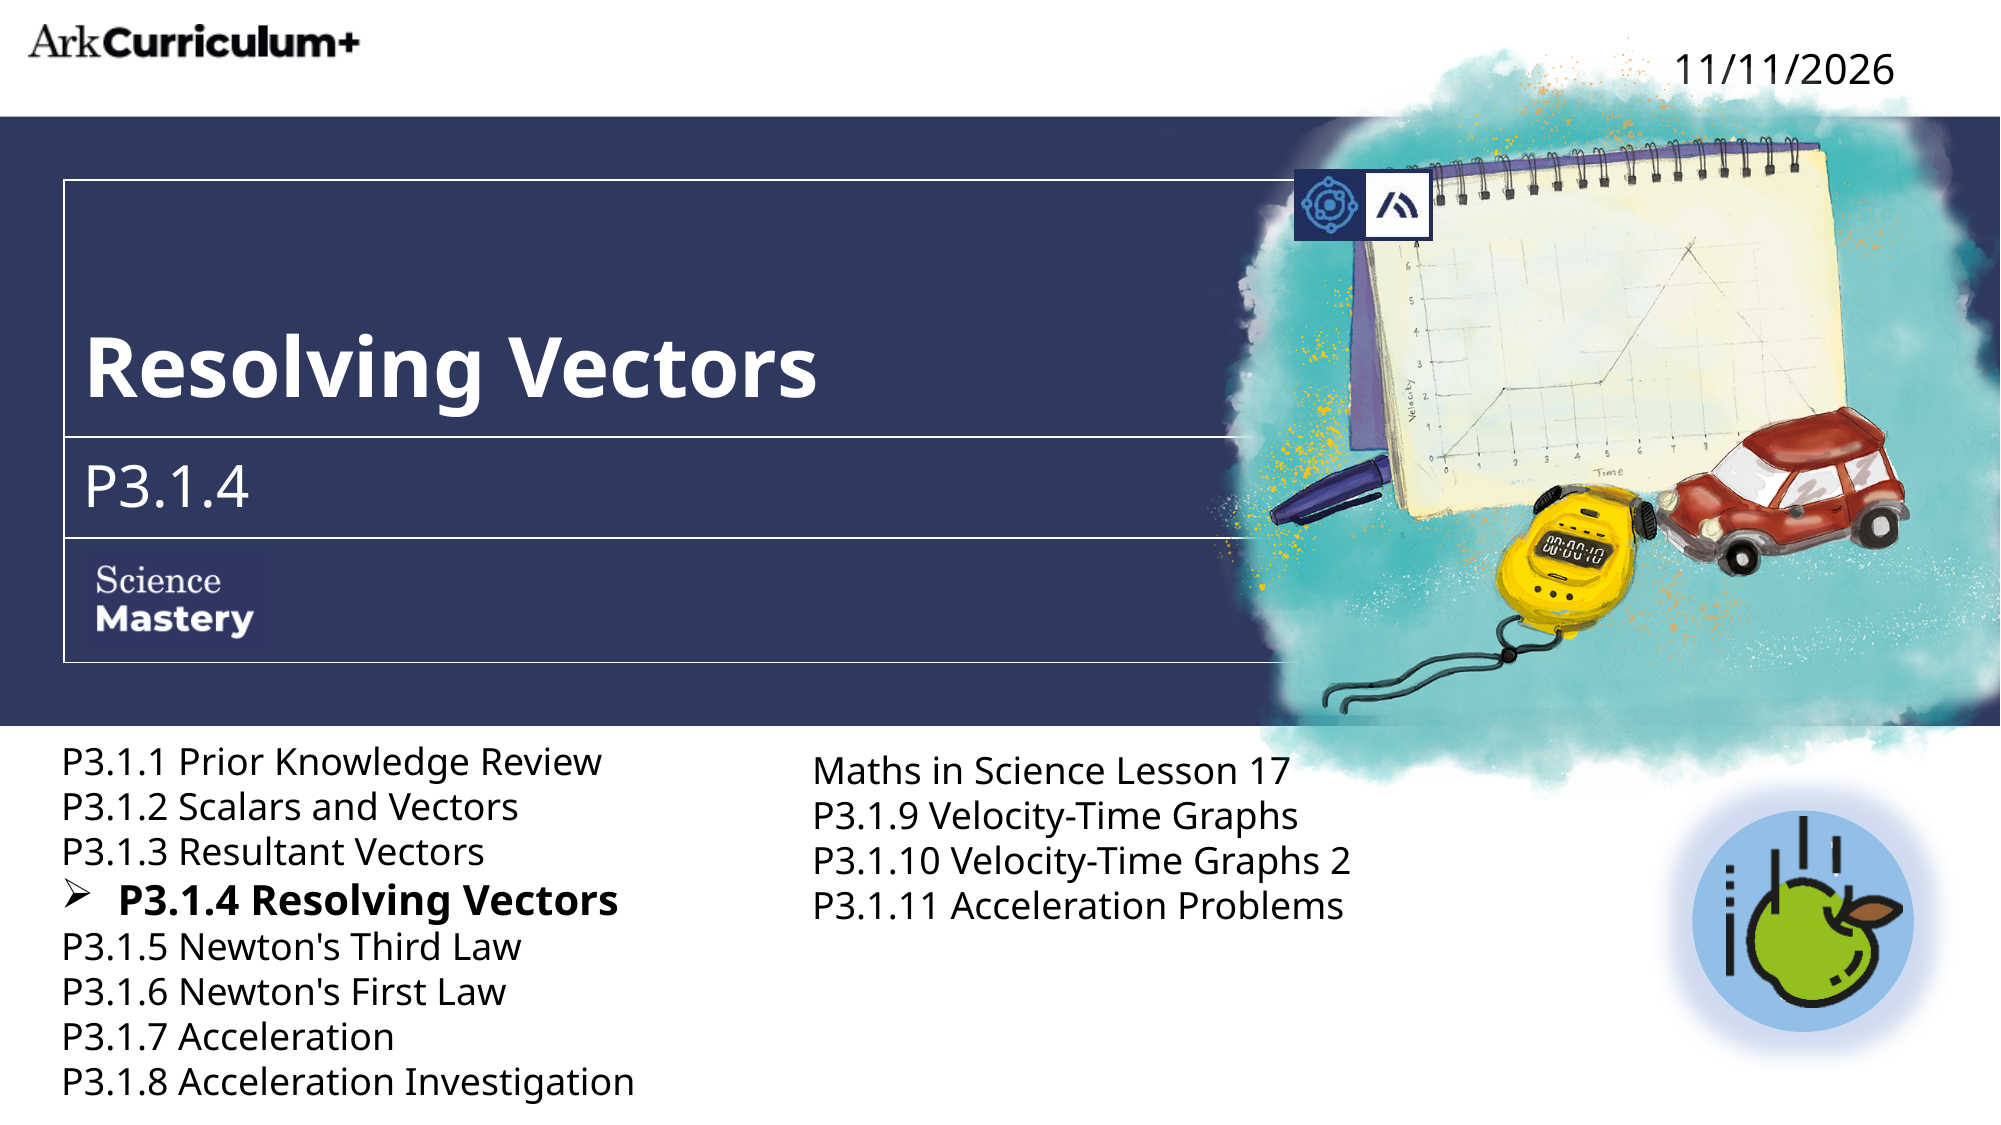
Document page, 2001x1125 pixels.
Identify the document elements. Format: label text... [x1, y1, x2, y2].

list Resolving Vectors [83, 344, 1039, 416]
picture [83, 550, 270, 653]
text_box P3.1.1 Prior Knowledge Review P3.1.2 Scalars and Vectors P3.1.3 Resultant Vectors P3.1.4 Resolving Vectors P3.1.5 Newton's Third Law P3.1.6 Newton's First Law P3.1.7 Acceleration P3.1.8 Acceleration Investigation [46, 730, 886, 1125]
title P3.1.4 [83, 444, 1154, 527]
text_box Maths in Science Lesson 17 P3.1.9 Velocity-Time Graphs P3.1.10 Velocity-Time Graphs 2 P3.1.11 Acceleration Problems [797, 739, 1700, 935]
picture [1154, 0, 2000, 1008]
